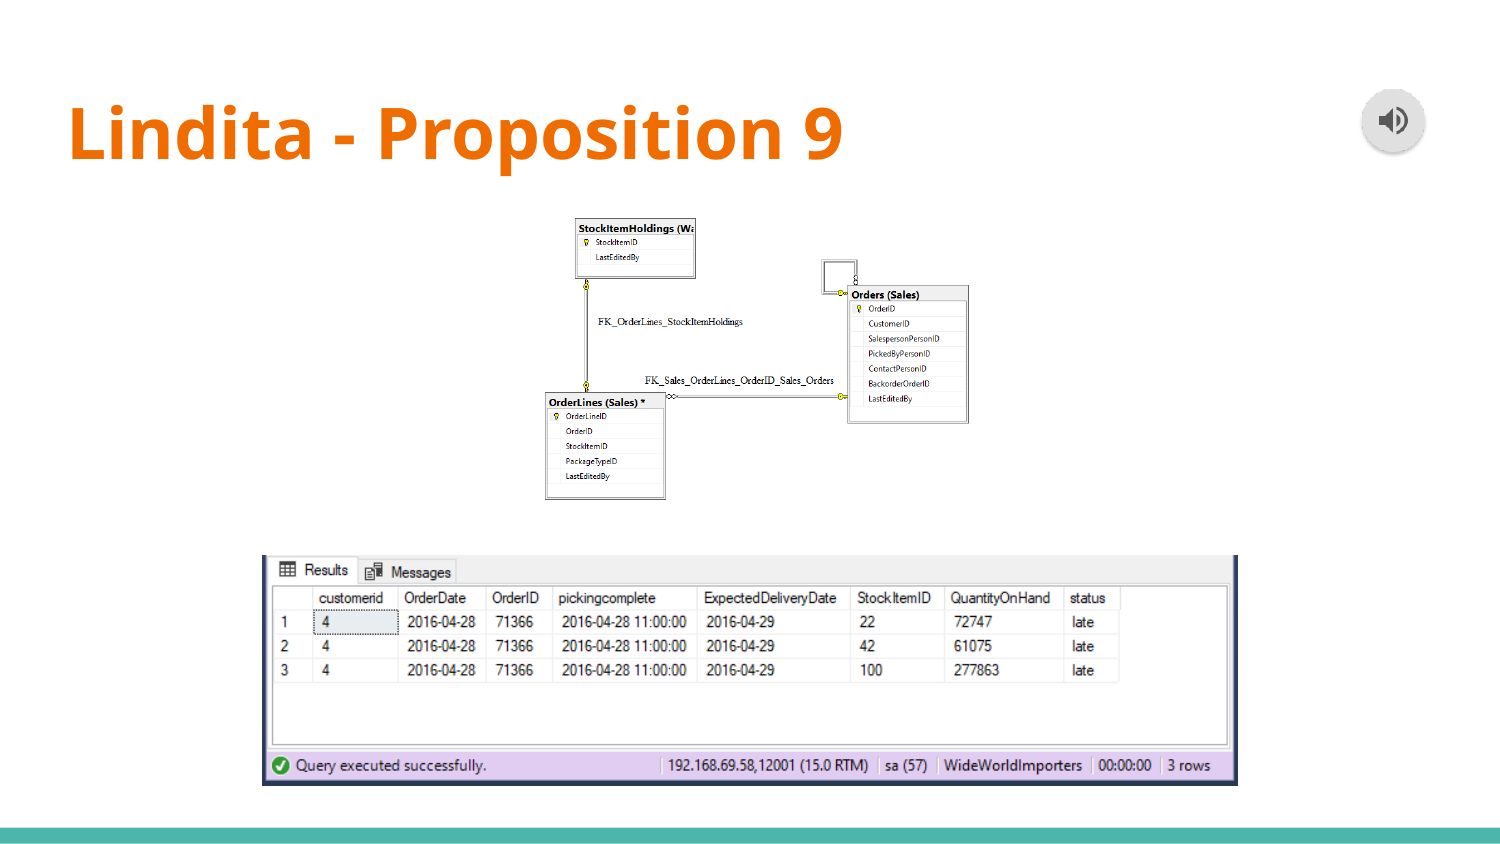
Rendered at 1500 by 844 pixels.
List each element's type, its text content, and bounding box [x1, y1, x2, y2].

picture [262, 555, 1238, 786]
picture [513, 188, 985, 522]
title Lindita - Proposition 9 [51, 72, 1449, 189]
picture [1354, 81, 1431, 158]
